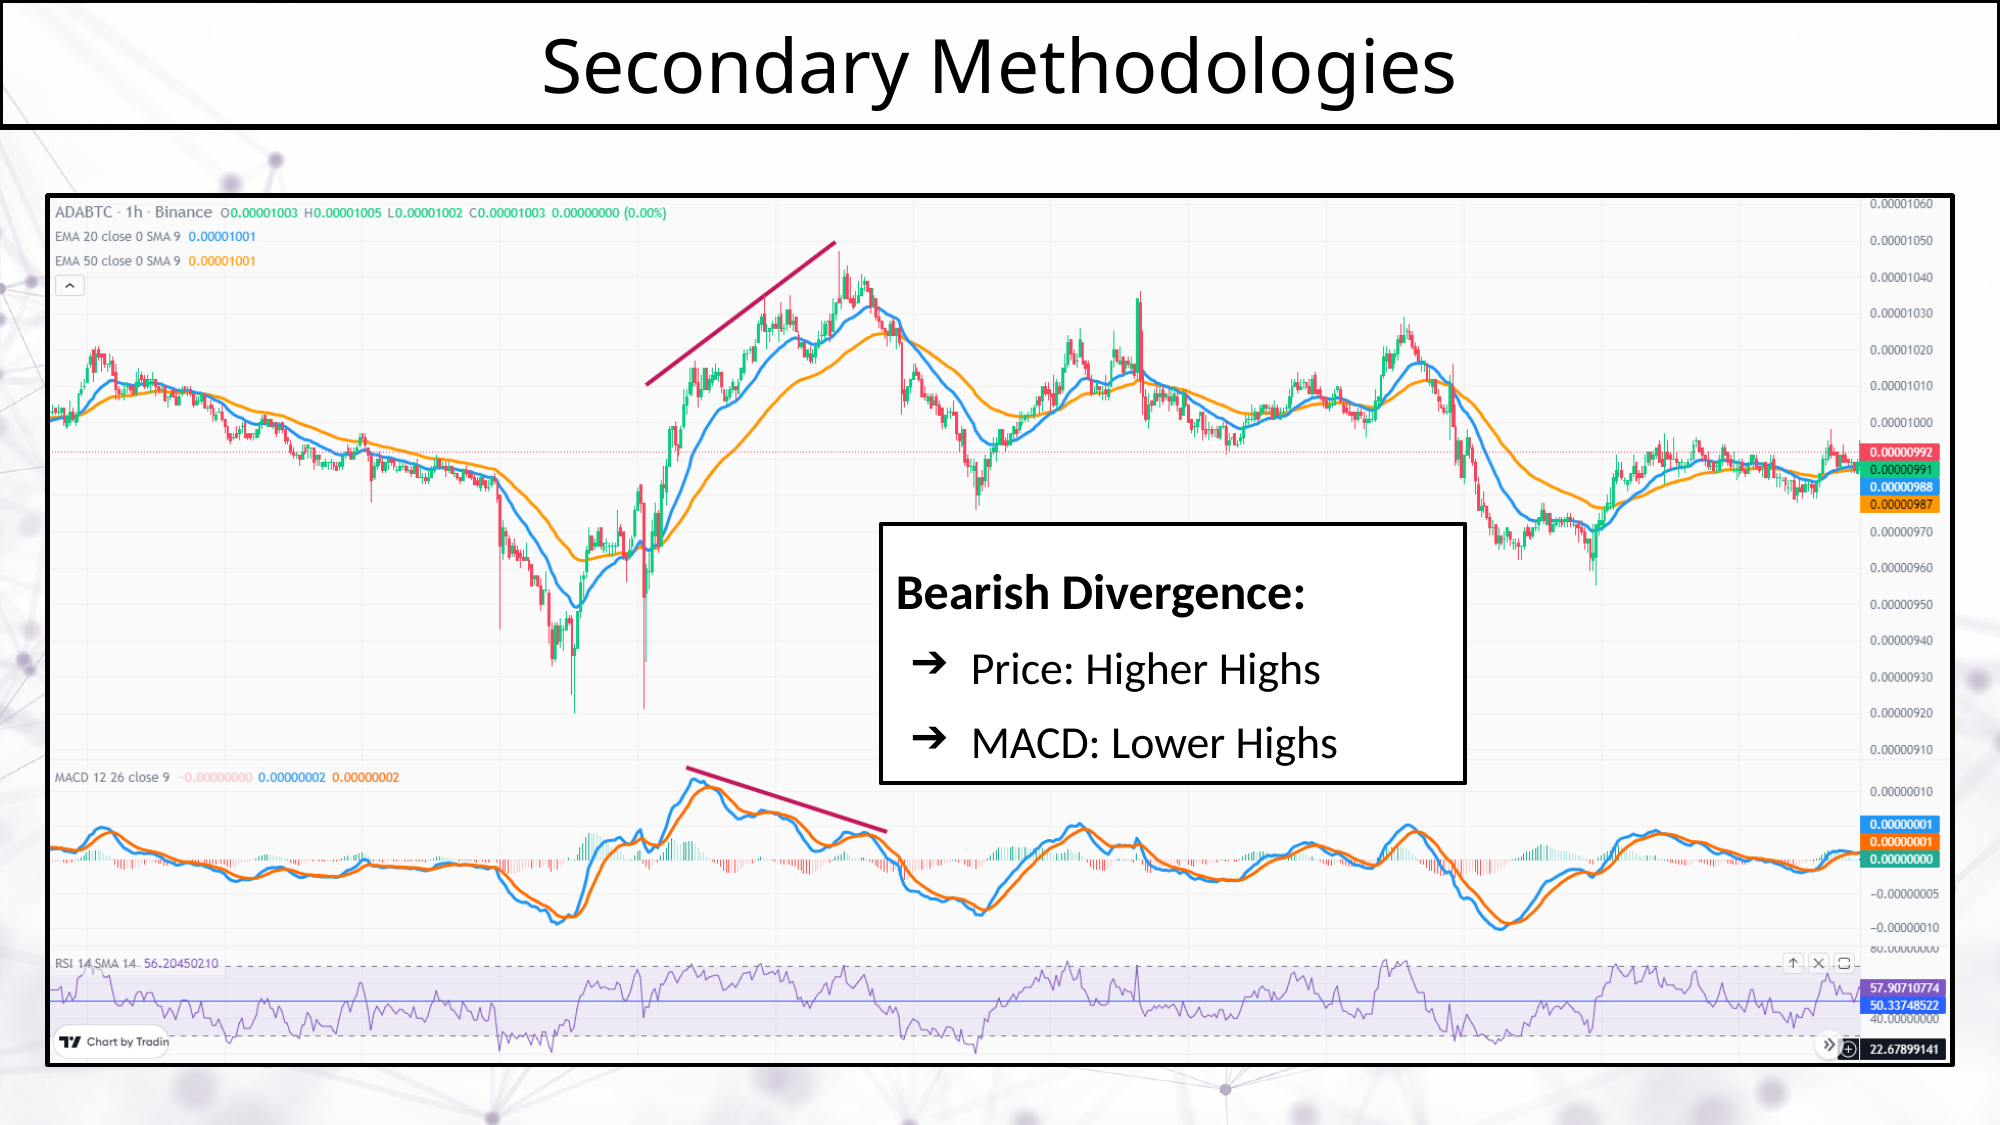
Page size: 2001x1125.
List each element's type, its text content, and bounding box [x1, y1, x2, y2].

title Secondary Methodologies [0, 0, 2000, 127]
picture [49, 197, 1951, 1064]
